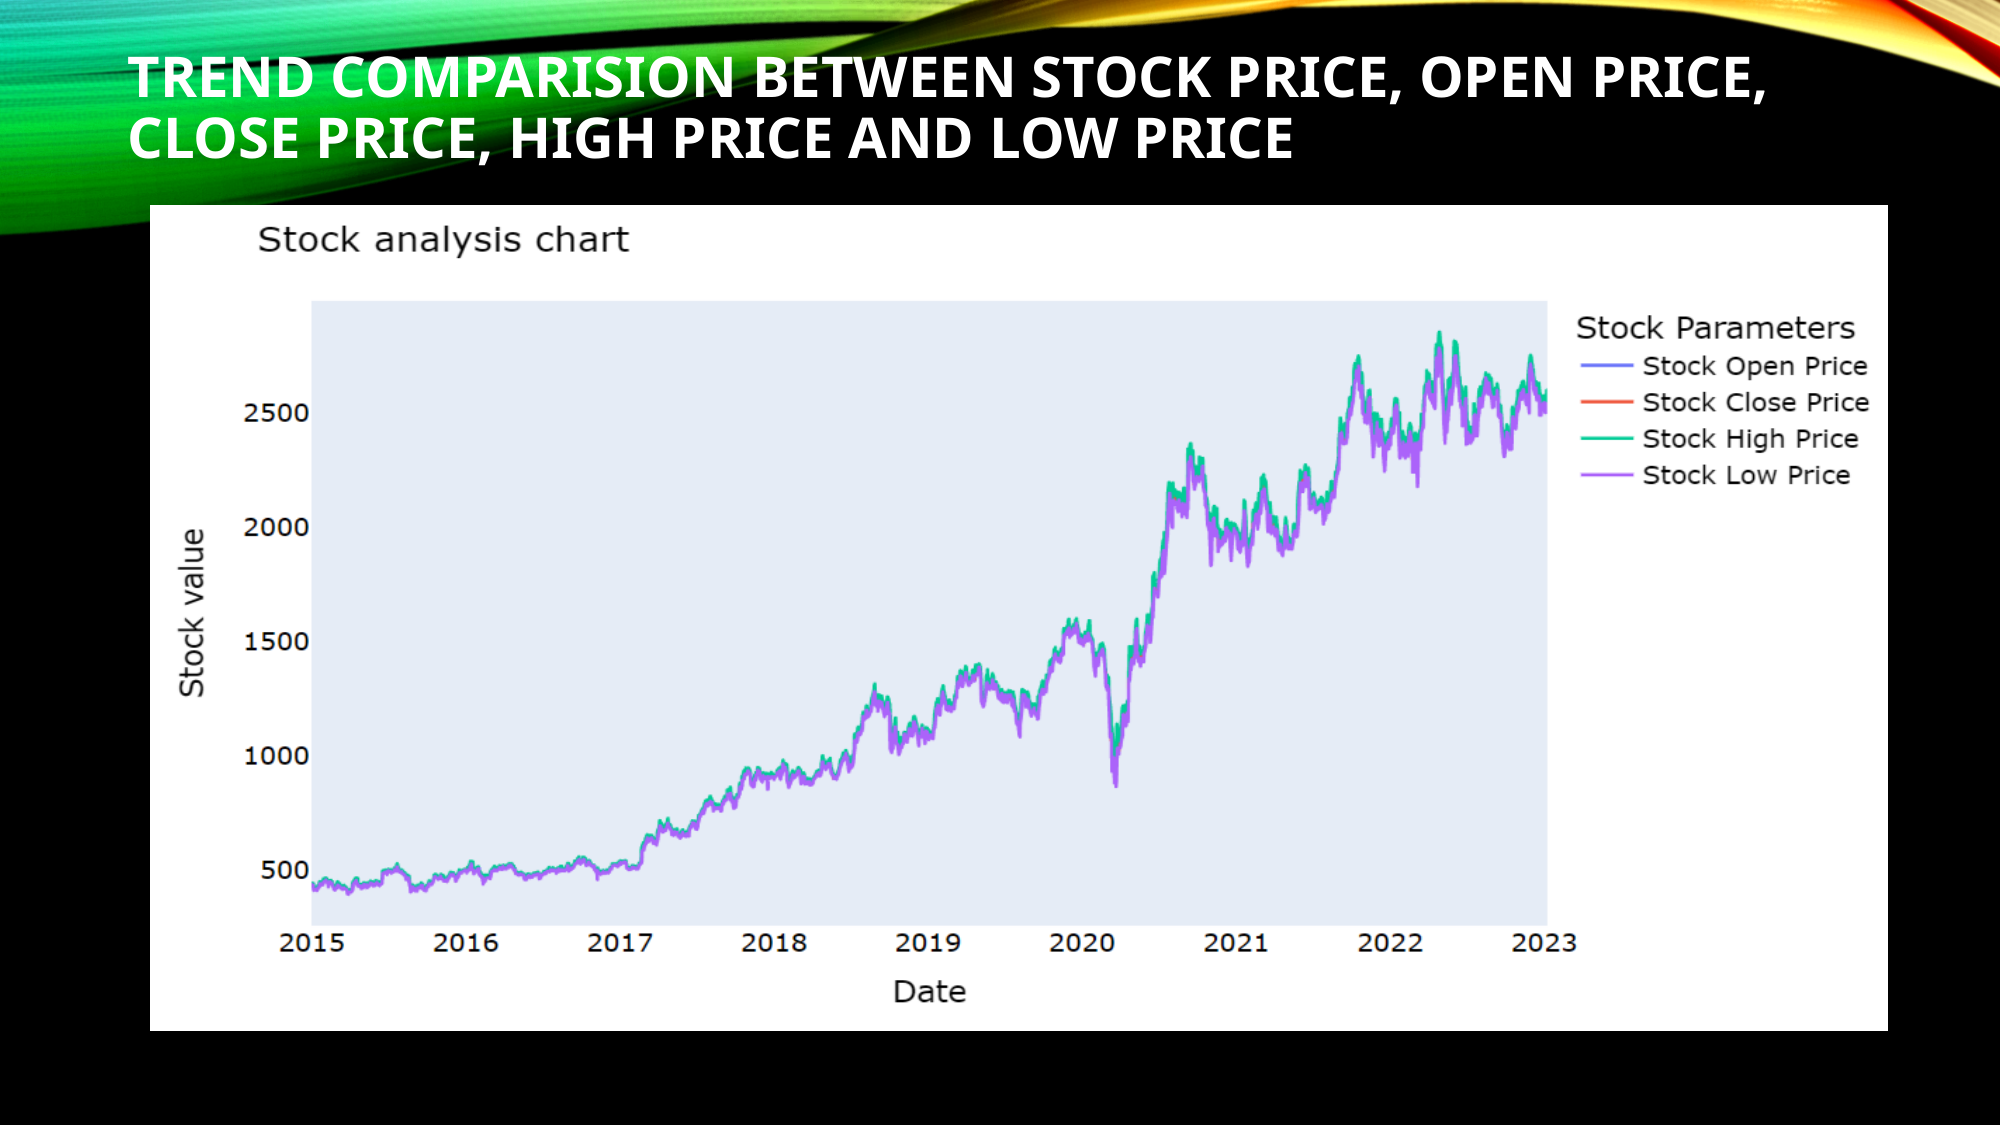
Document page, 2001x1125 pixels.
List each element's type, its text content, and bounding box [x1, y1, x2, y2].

title Trend comparision between stock price, open price, close price, high price and Low Price [112, 31, 1888, 289]
picture [0, 0, 2000, 1031]
